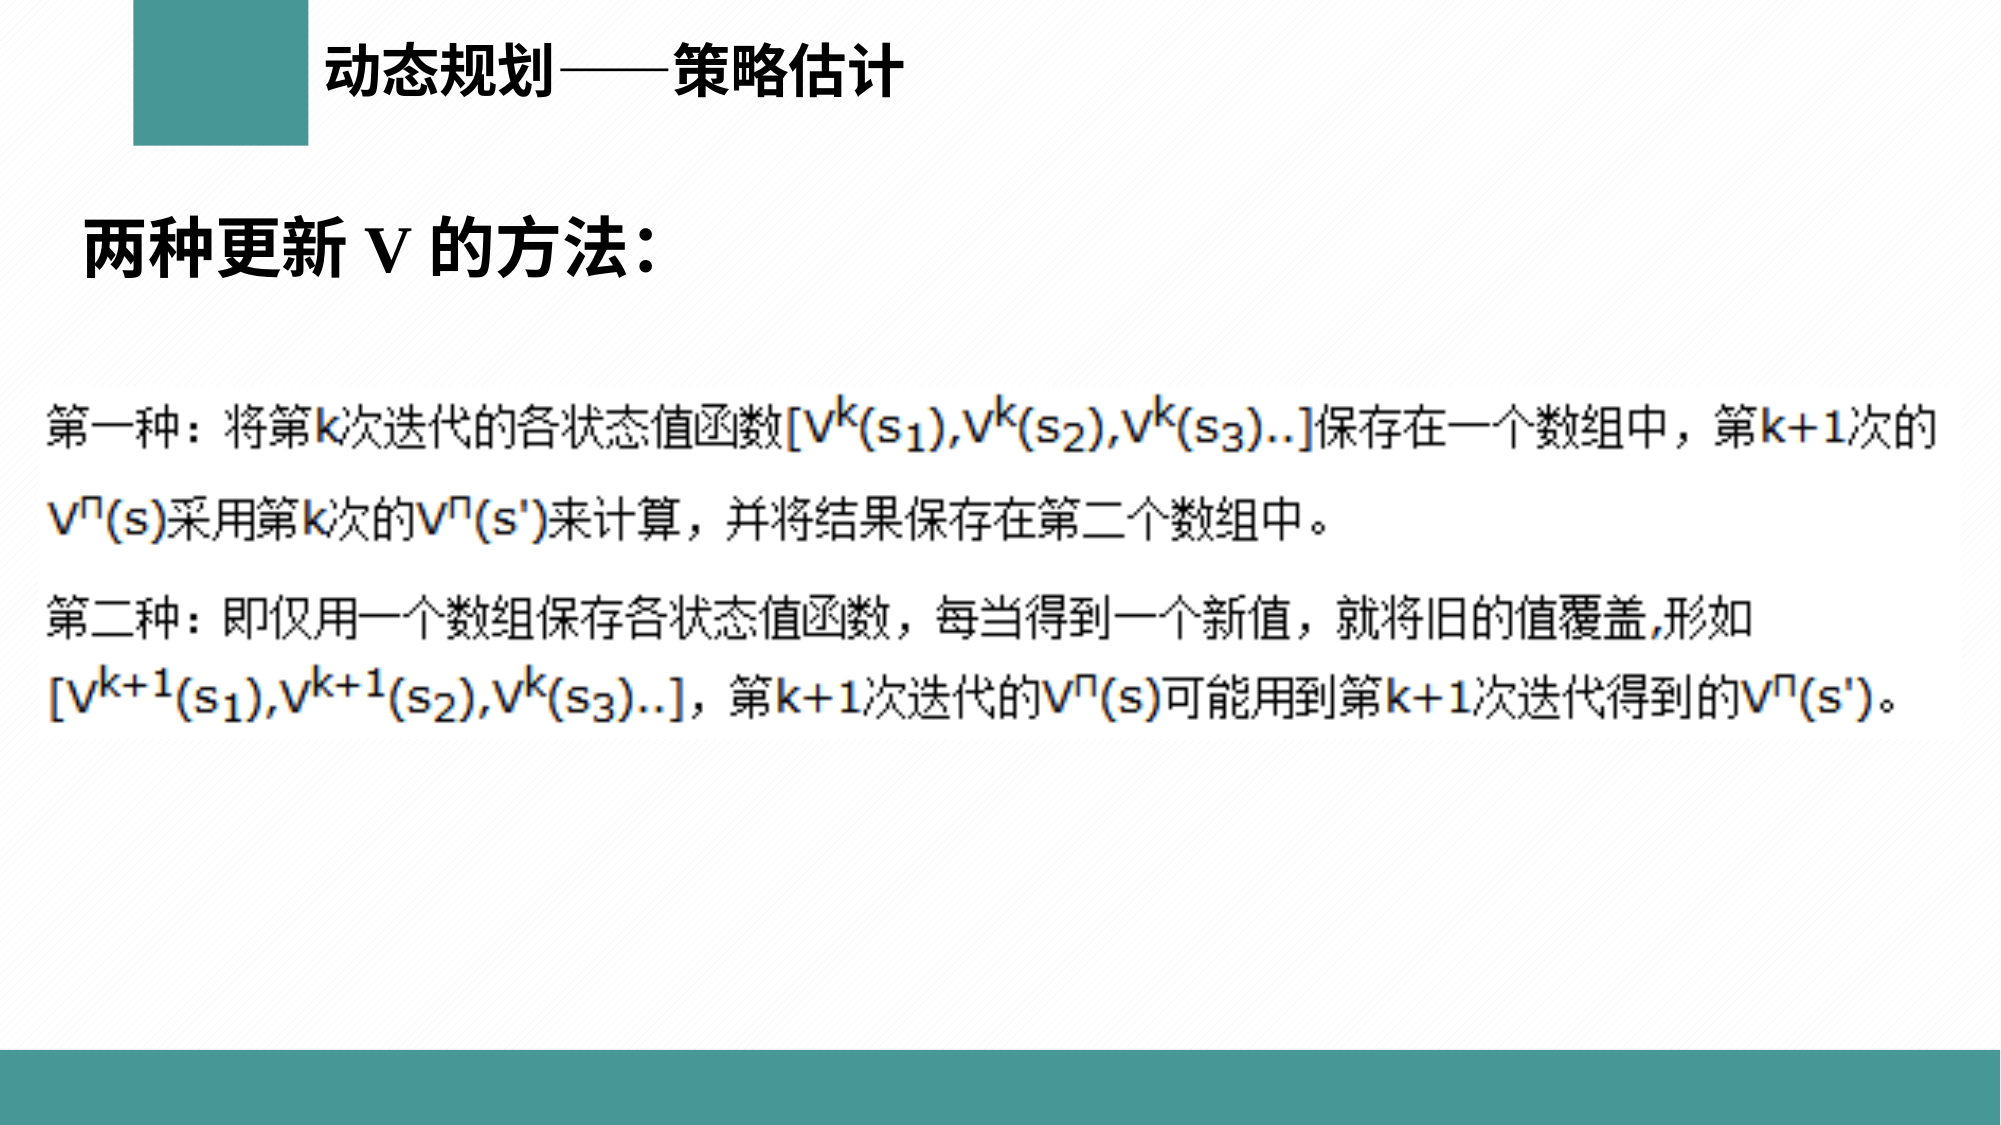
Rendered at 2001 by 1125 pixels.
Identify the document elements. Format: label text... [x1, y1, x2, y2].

picture [39, 386, 1961, 739]
list 动态规划——策略估计 [308, 34, 1087, 105]
text_box 两种更新V的方法： [66, 174, 711, 386]
